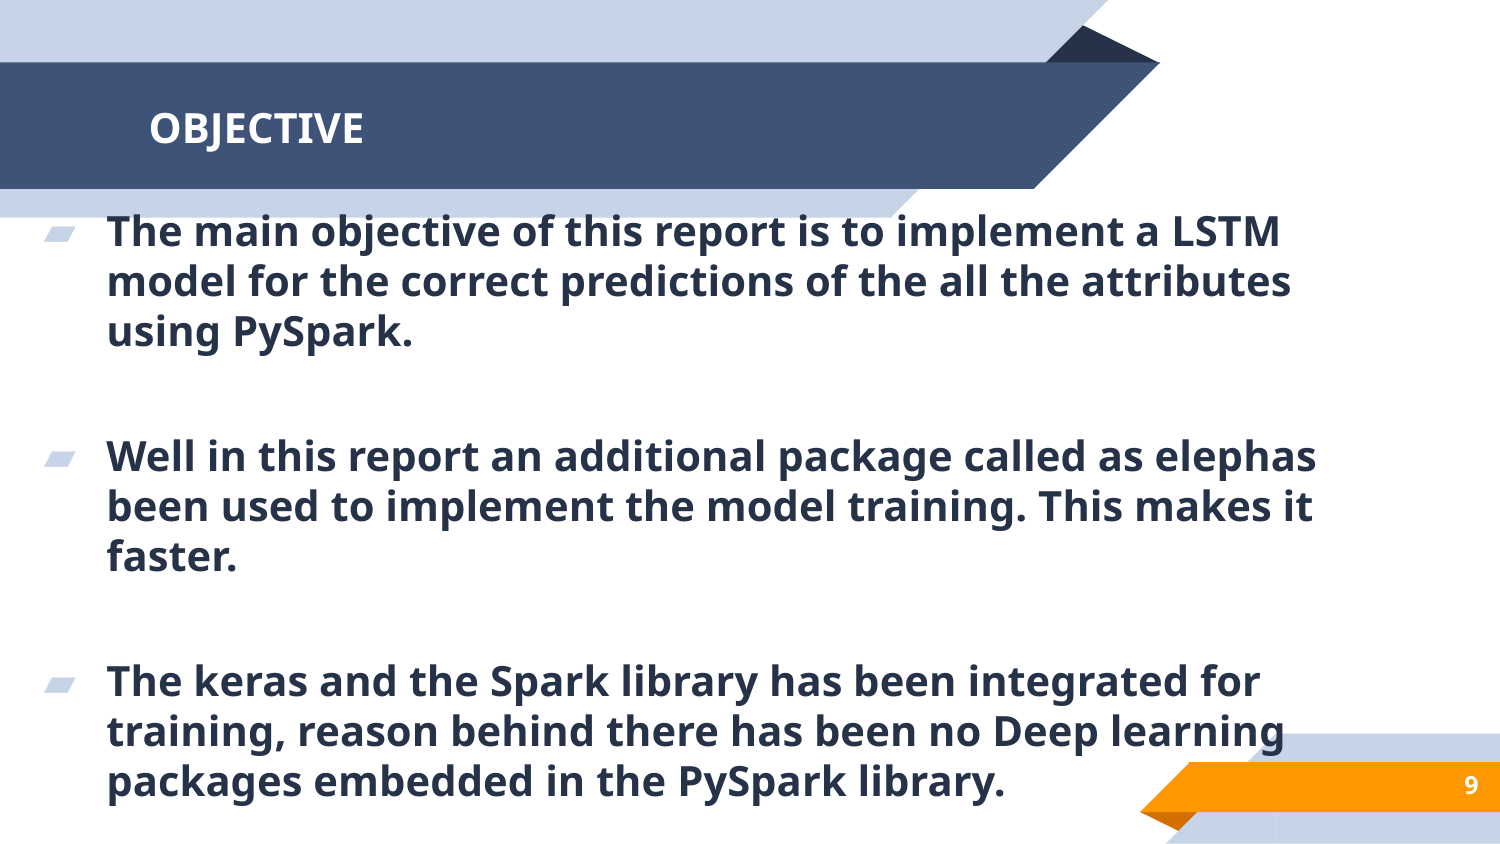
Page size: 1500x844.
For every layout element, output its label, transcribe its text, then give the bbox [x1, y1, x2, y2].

list The main objective of this report is to implement a LSTM model for the correct predictions of the all the attributes using PySpark. Well in this report an additional package called as elephas been used to implement the model training. This makes it faster. The keras and the Spark library has been integrated for training, reason behind there has been no Deep learning packages embedded in the PySpark library. [16, 277, 1385, 794]
slide_number 9 [1249, 760, 1494, 813]
title OBJECTIVE [133, 64, 1035, 190]
